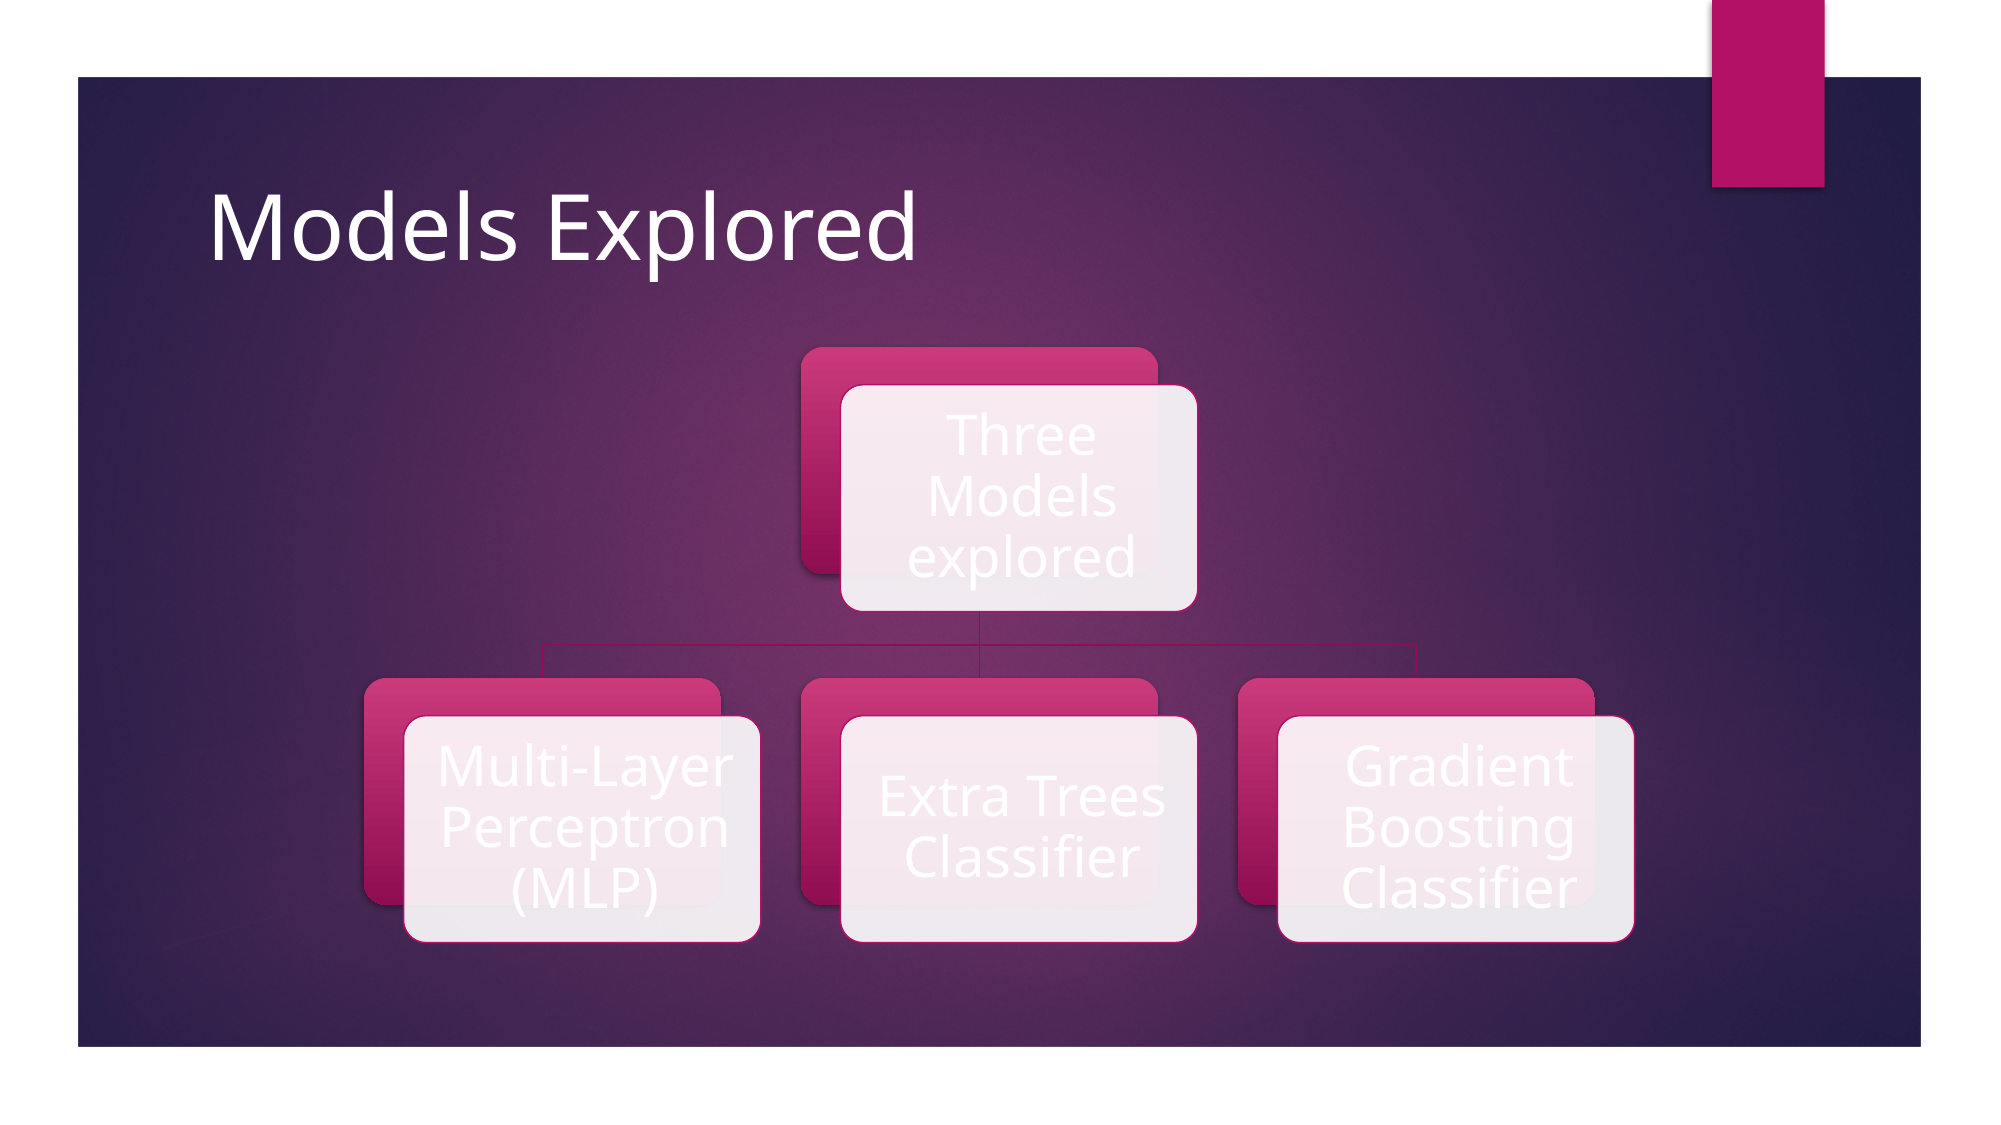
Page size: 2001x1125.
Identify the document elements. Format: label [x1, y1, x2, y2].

text_box [0, 0, 2000, 1125]
text_box [210, 346, 1788, 943]
